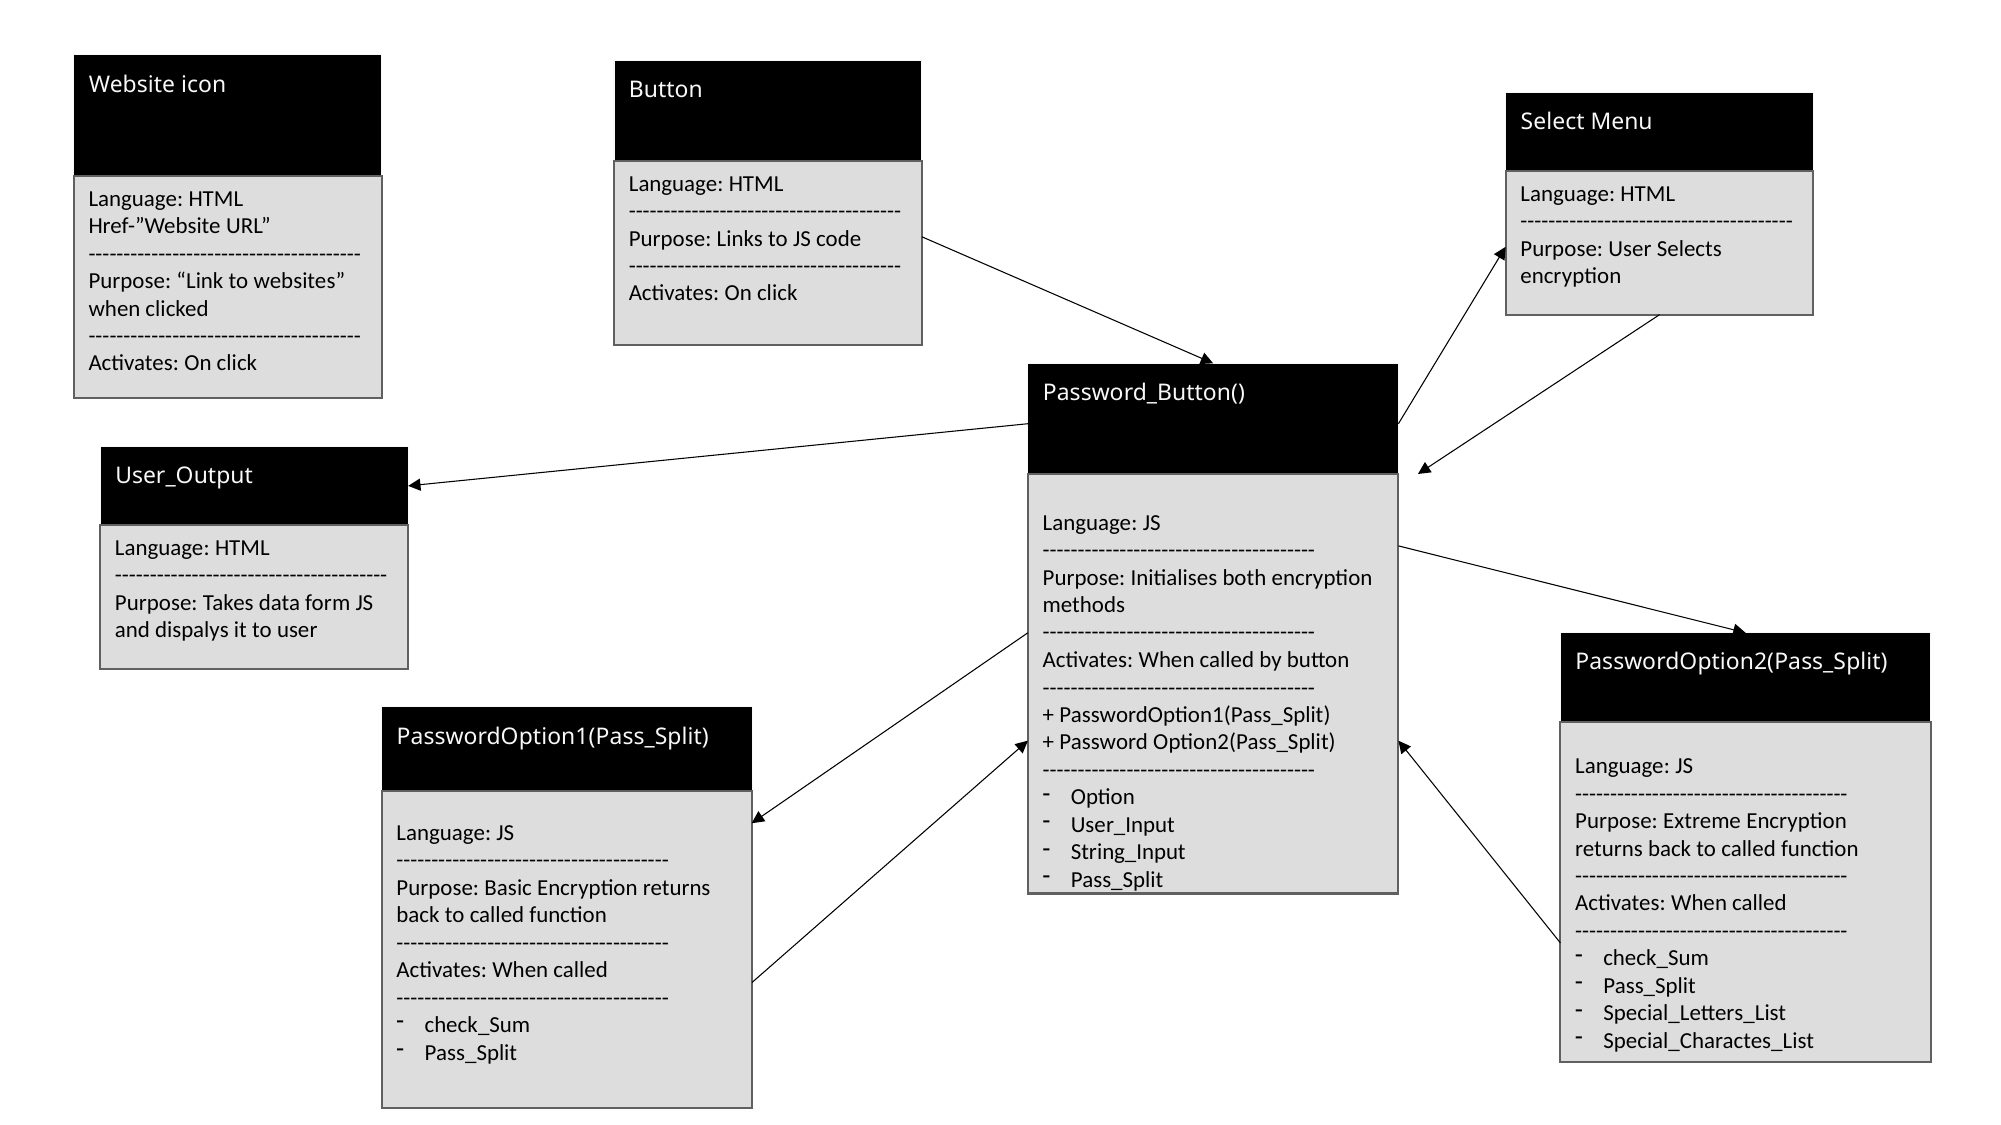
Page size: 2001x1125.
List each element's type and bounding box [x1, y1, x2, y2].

text_box [1398, 230, 1506, 424]
text_box [613, 60, 922, 346]
text_box [381, 706, 753, 1109]
text_box [752, 824, 1028, 942]
text_box [100, 446, 409, 680]
text_box [1398, 743, 1561, 960]
text_box [1505, 92, 1814, 315]
text_box [1398, 545, 1746, 633]
text_box [751, 632, 1028, 824]
text_box [1417, 314, 1660, 474]
text_box [1560, 632, 1931, 1125]
text_box [921, 237, 1214, 364]
text_box [1027, 363, 1399, 987]
text_box [408, 423, 1028, 486]
text_box [73, 54, 382, 512]
